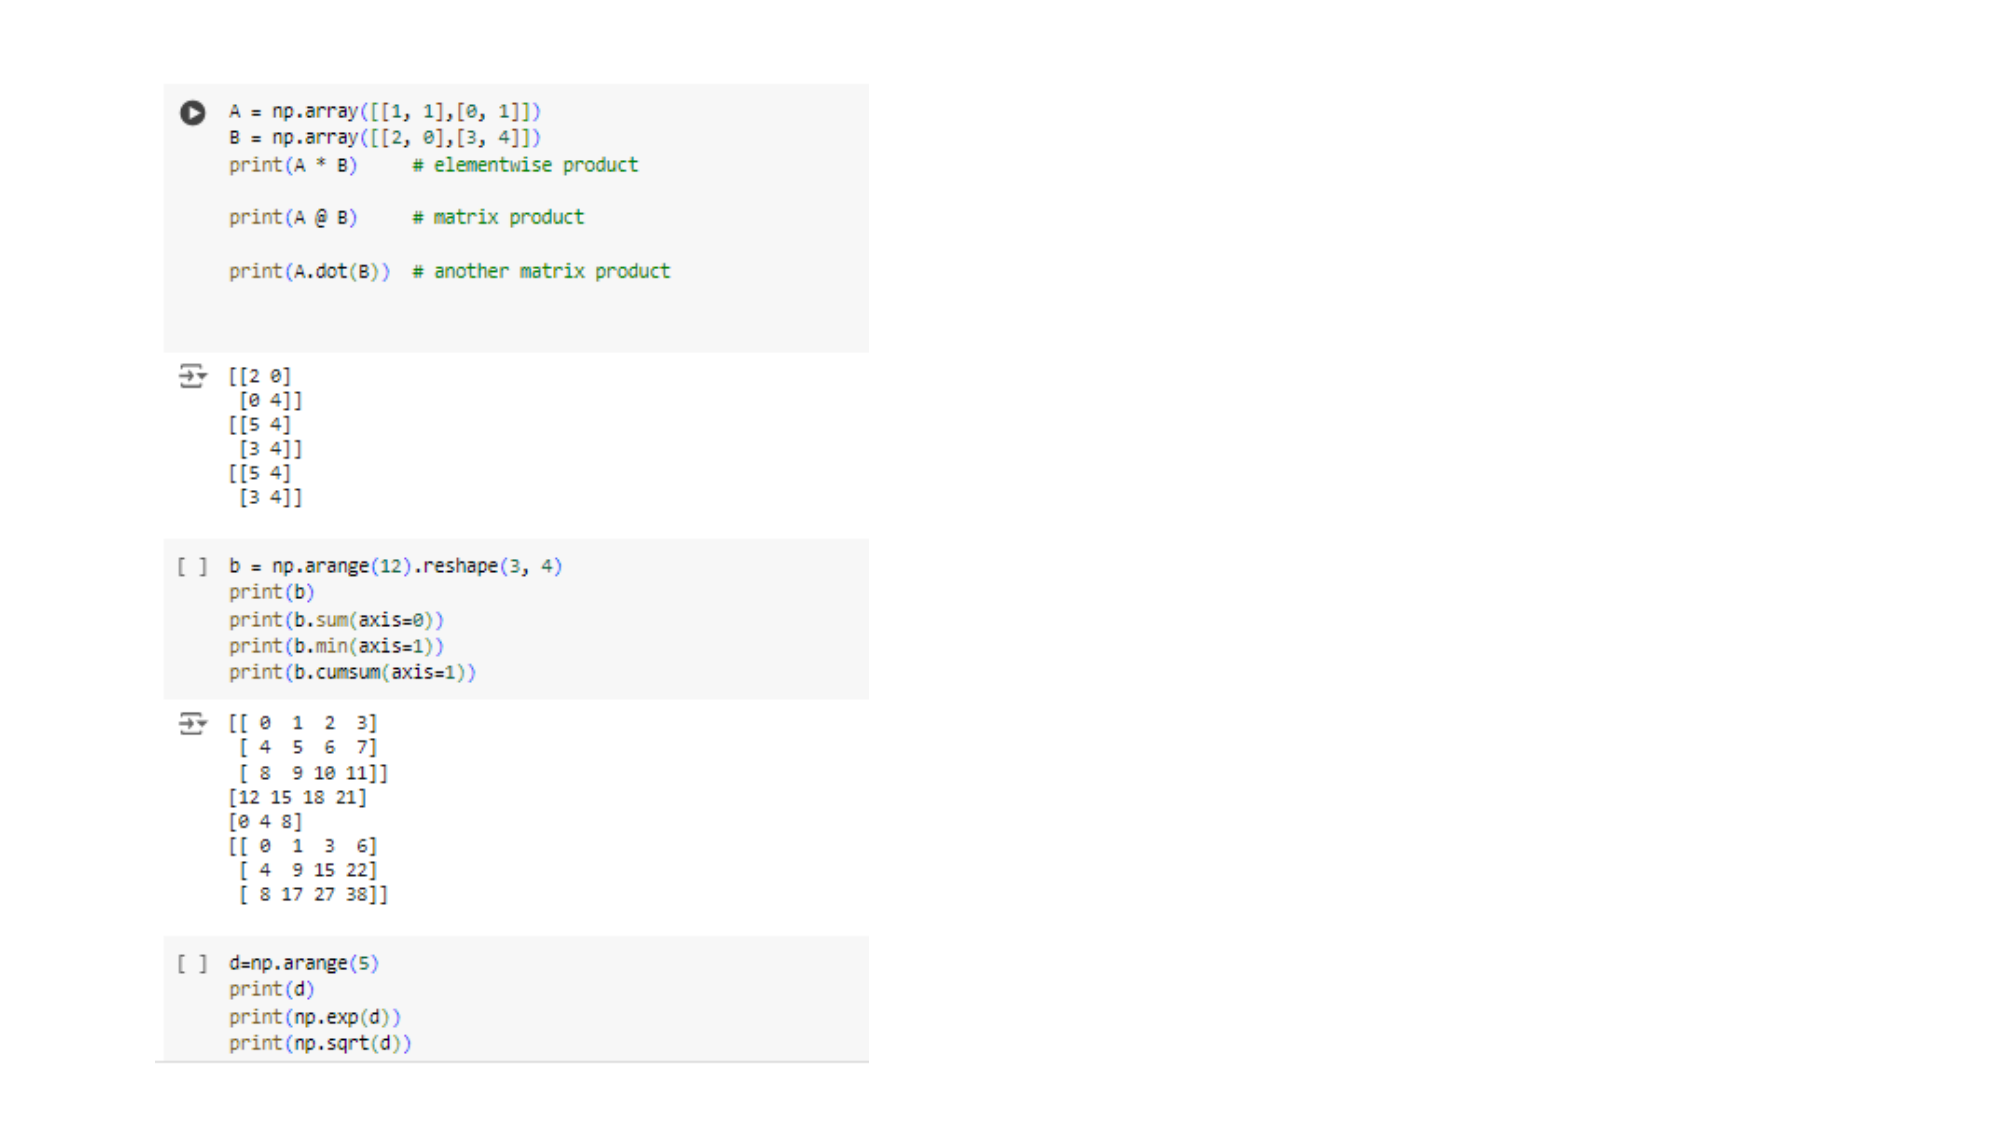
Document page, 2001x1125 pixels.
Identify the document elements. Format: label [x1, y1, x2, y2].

list [155, 77, 869, 1067]
